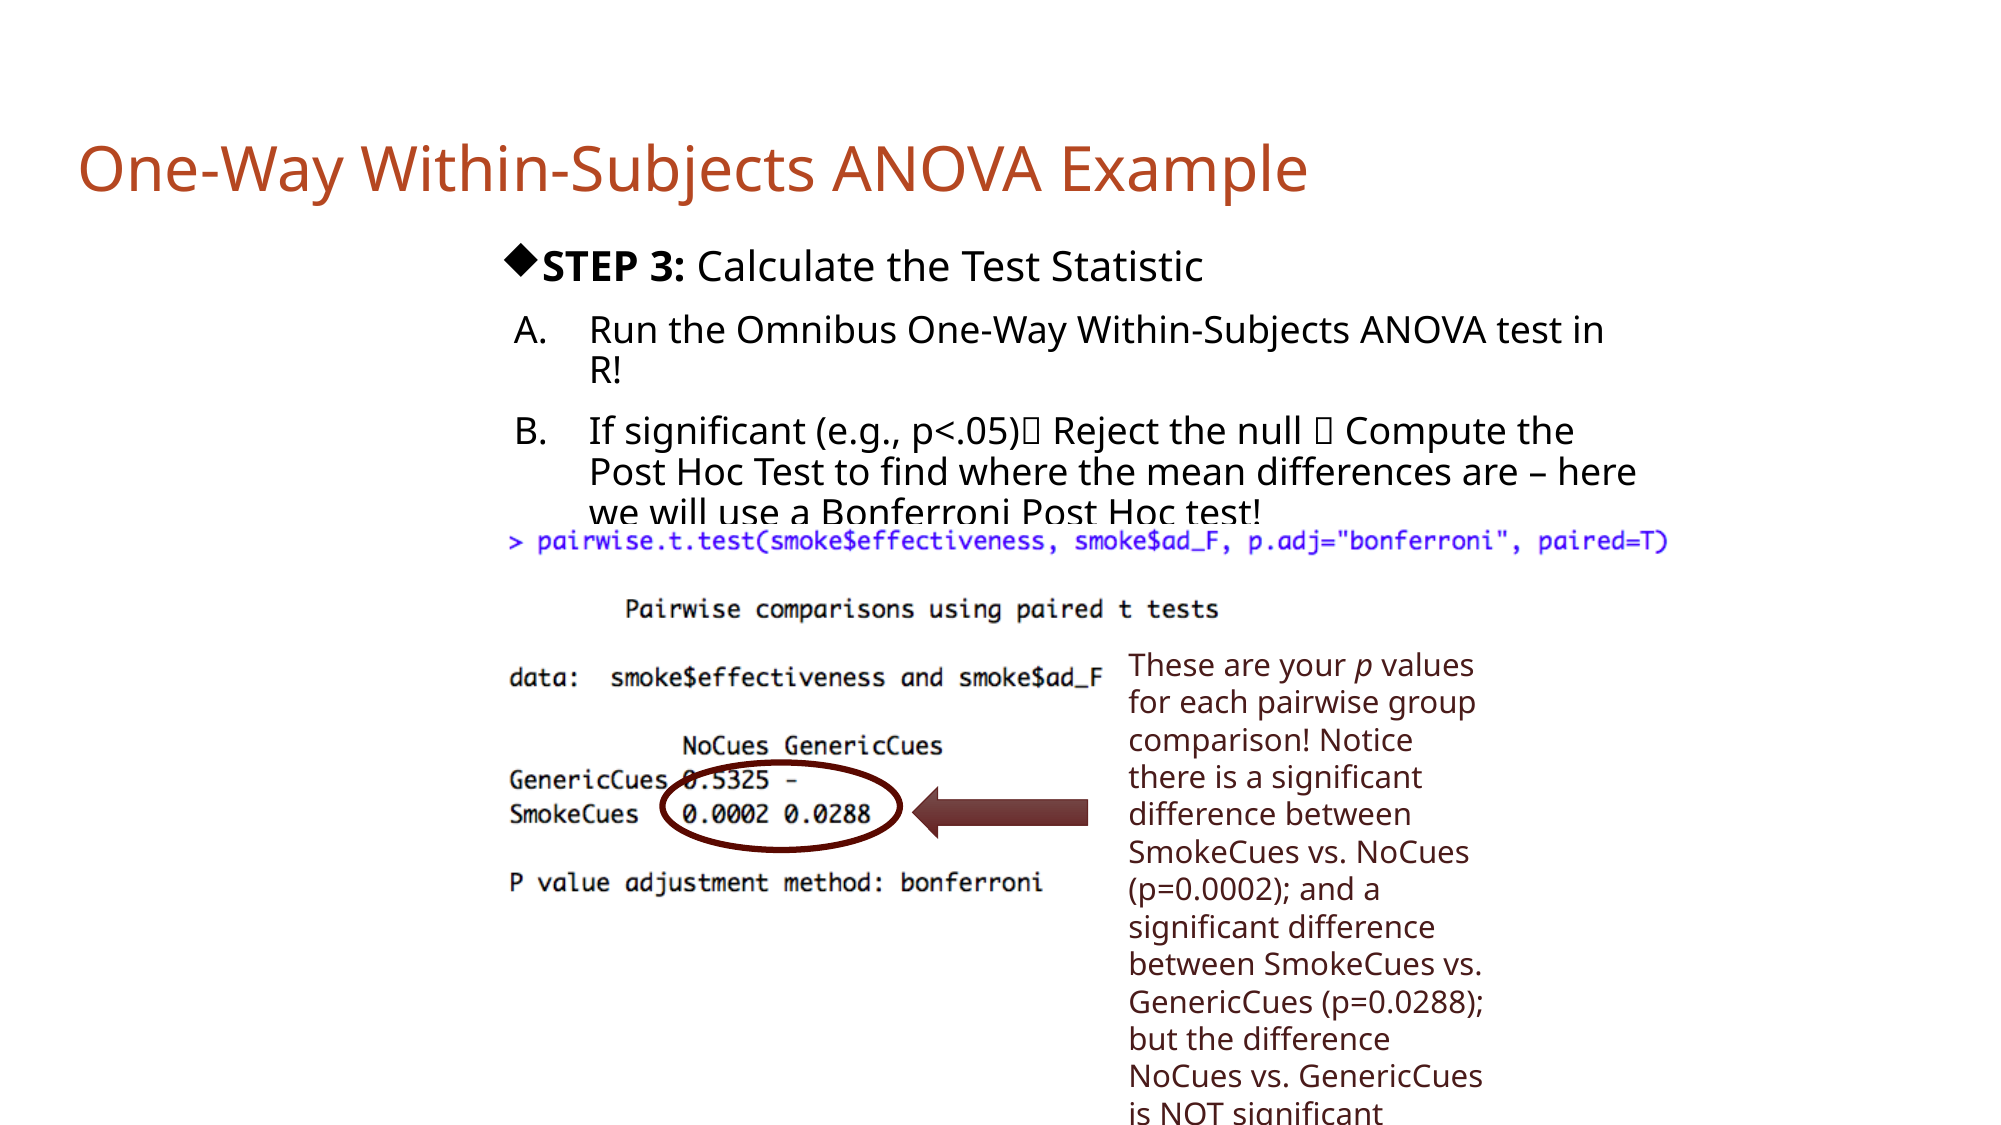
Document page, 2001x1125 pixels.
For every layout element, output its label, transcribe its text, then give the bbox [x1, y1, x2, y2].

title One-Way Within-Subjects ANOVA Example [62, 62, 1938, 280]
picture [499, 524, 1687, 900]
list STEP 3: Calculate the Test Statistic Run the Omnibus One-Way Within-Subjects ANOVA test in R! If significant (e.g., p<.05) Reject the null  Compute the Post Hoc Test to find where the mean differences are – here we will use a Bonferroni Post Hoc test! [485, 237, 1663, 1025]
text_box These are your p values for each pairwise group comparison! Notice there is a significant difference between SmokeCues vs. NoCues (p=0.0002); and a significant difference between SmokeCues vs. GenericCues (p=0.0288); but the difference NoCues vs. GenericCues is NOT significant (p=0.5325). [1100, 900, 1513, 1125]
